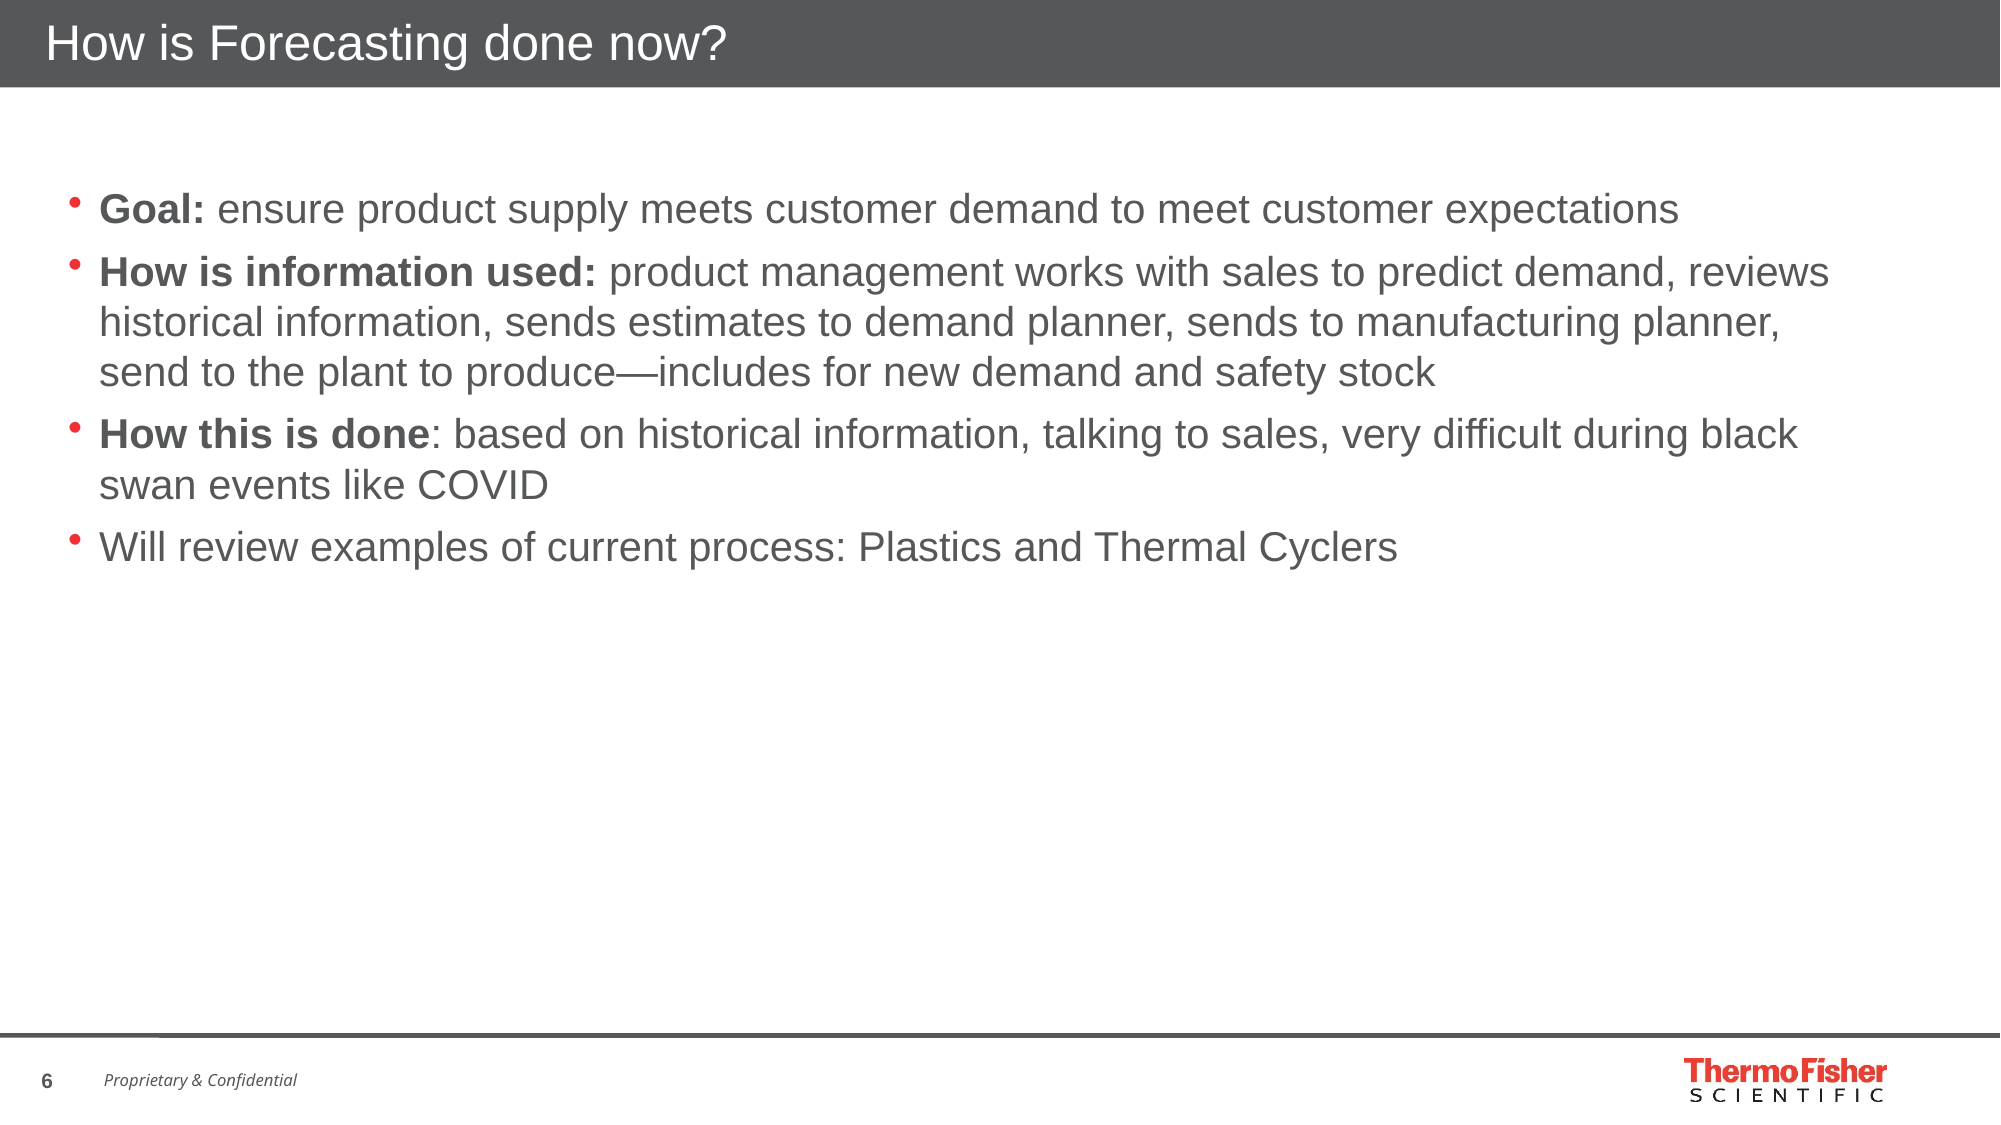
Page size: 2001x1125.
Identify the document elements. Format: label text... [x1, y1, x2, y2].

list Goal: ensure product supply meets customer demand to meet customer expectations How is information used: product management works with sales to predict demand, reviews historical information, sends estimates to demand planner, sends to manufacturing planner, send to the plant to produce—includes for new demand and safety stock How this is done: based on historical information, talking to sales, very difficult during black swan events like COVID Will review examples of current process: Plastics and Thermal Cyclers [52, 174, 1894, 968]
picture [1684, 1058, 1887, 1102]
title How is Forecasting done now? [0, 0, 2000, 88]
